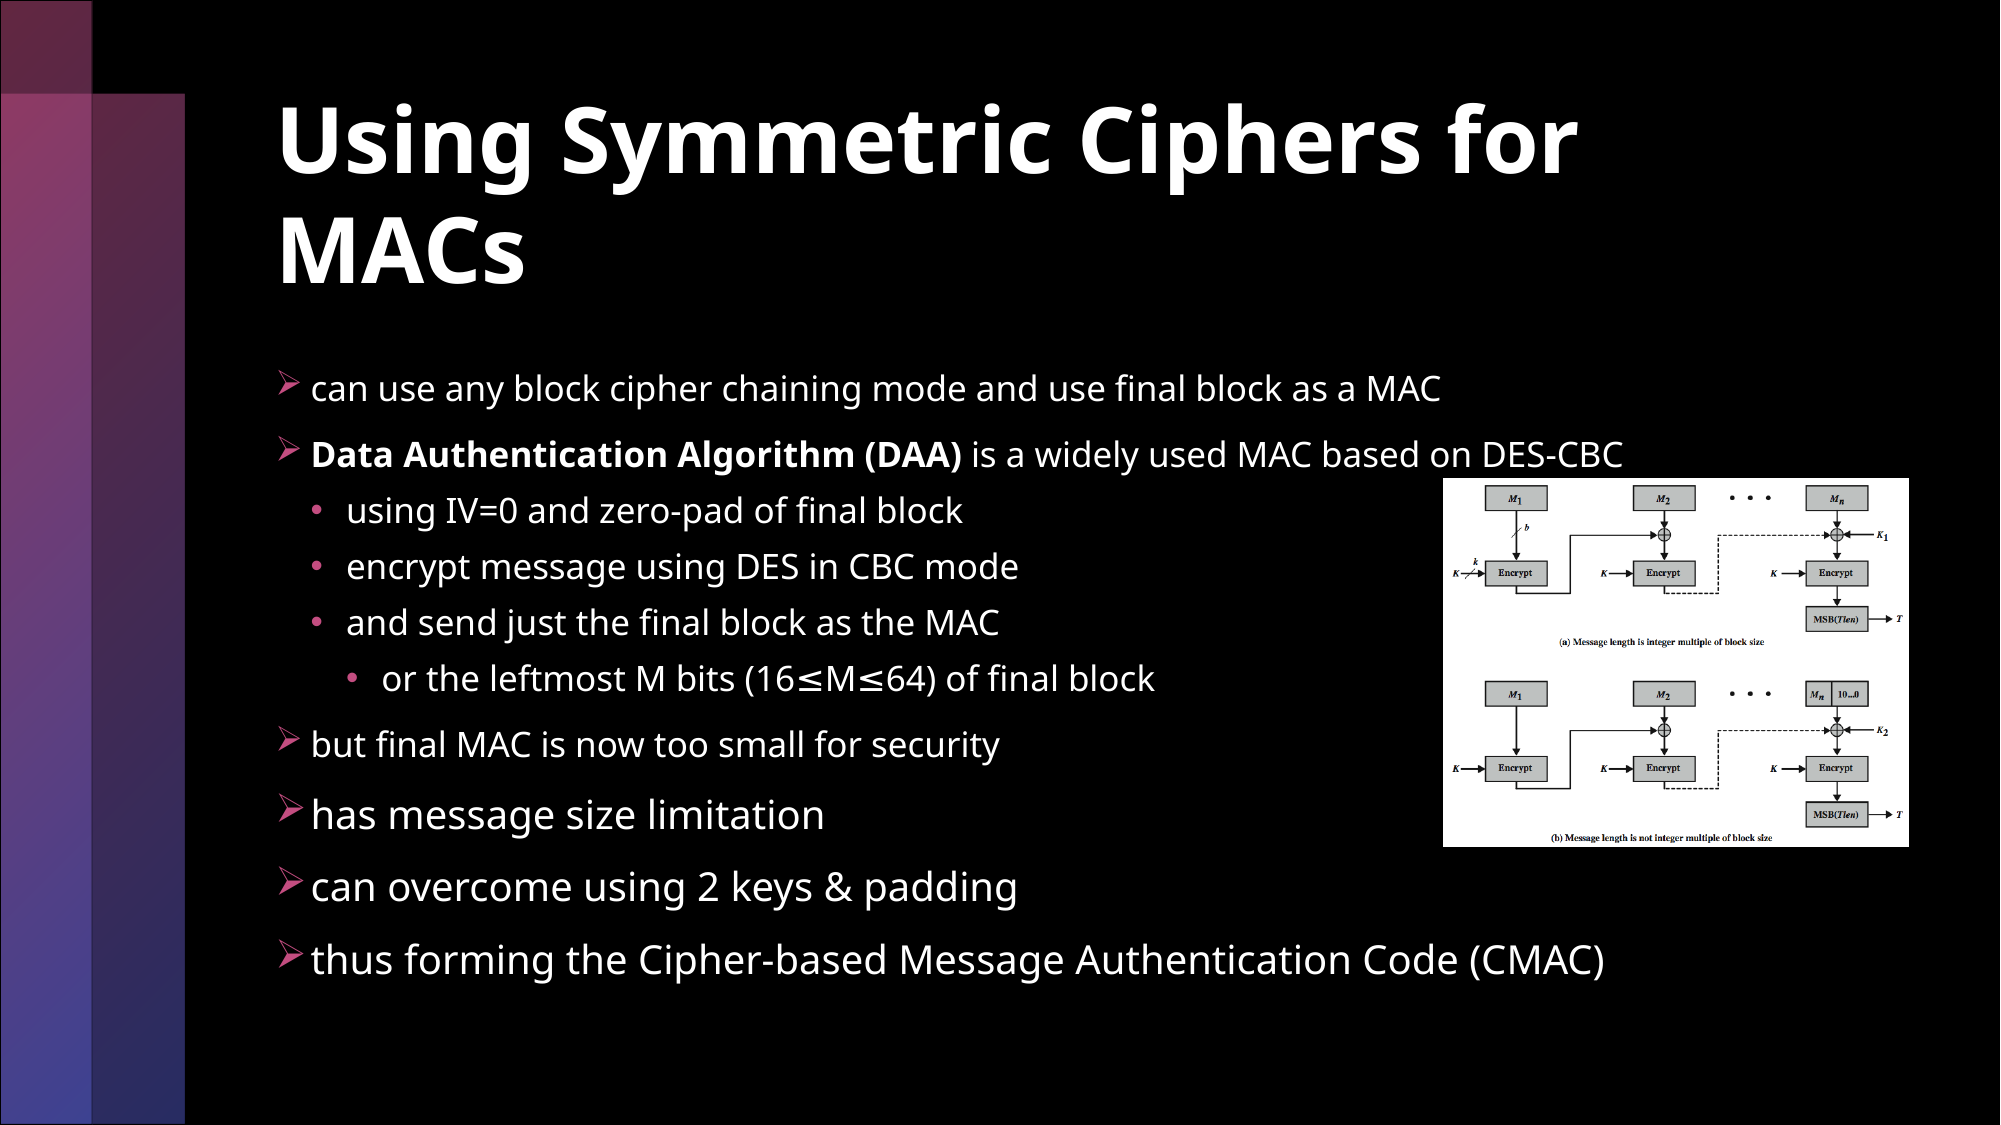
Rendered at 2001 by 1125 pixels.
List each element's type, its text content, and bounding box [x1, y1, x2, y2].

title Using Symmetric Ciphers for MACs [260, 74, 1817, 329]
list can use any block cipher chaining mode and use final block as a MAC Data Authentication Algorithm (DAA) is a widely used MAC based on DES-CBC using IV=0 and zero-pad of final block encrypt message using DES in CBC mode and send just the final block as the MAC or the leftmost M bits (16≤M≤64) of final block but final MAC is now too small for security has message size limitation can overcome using 2 keys & padding thus forming the Cipher-based Message Authentication Code (CMAC) [260, 354, 1817, 999]
picture [1443, 478, 1909, 847]
